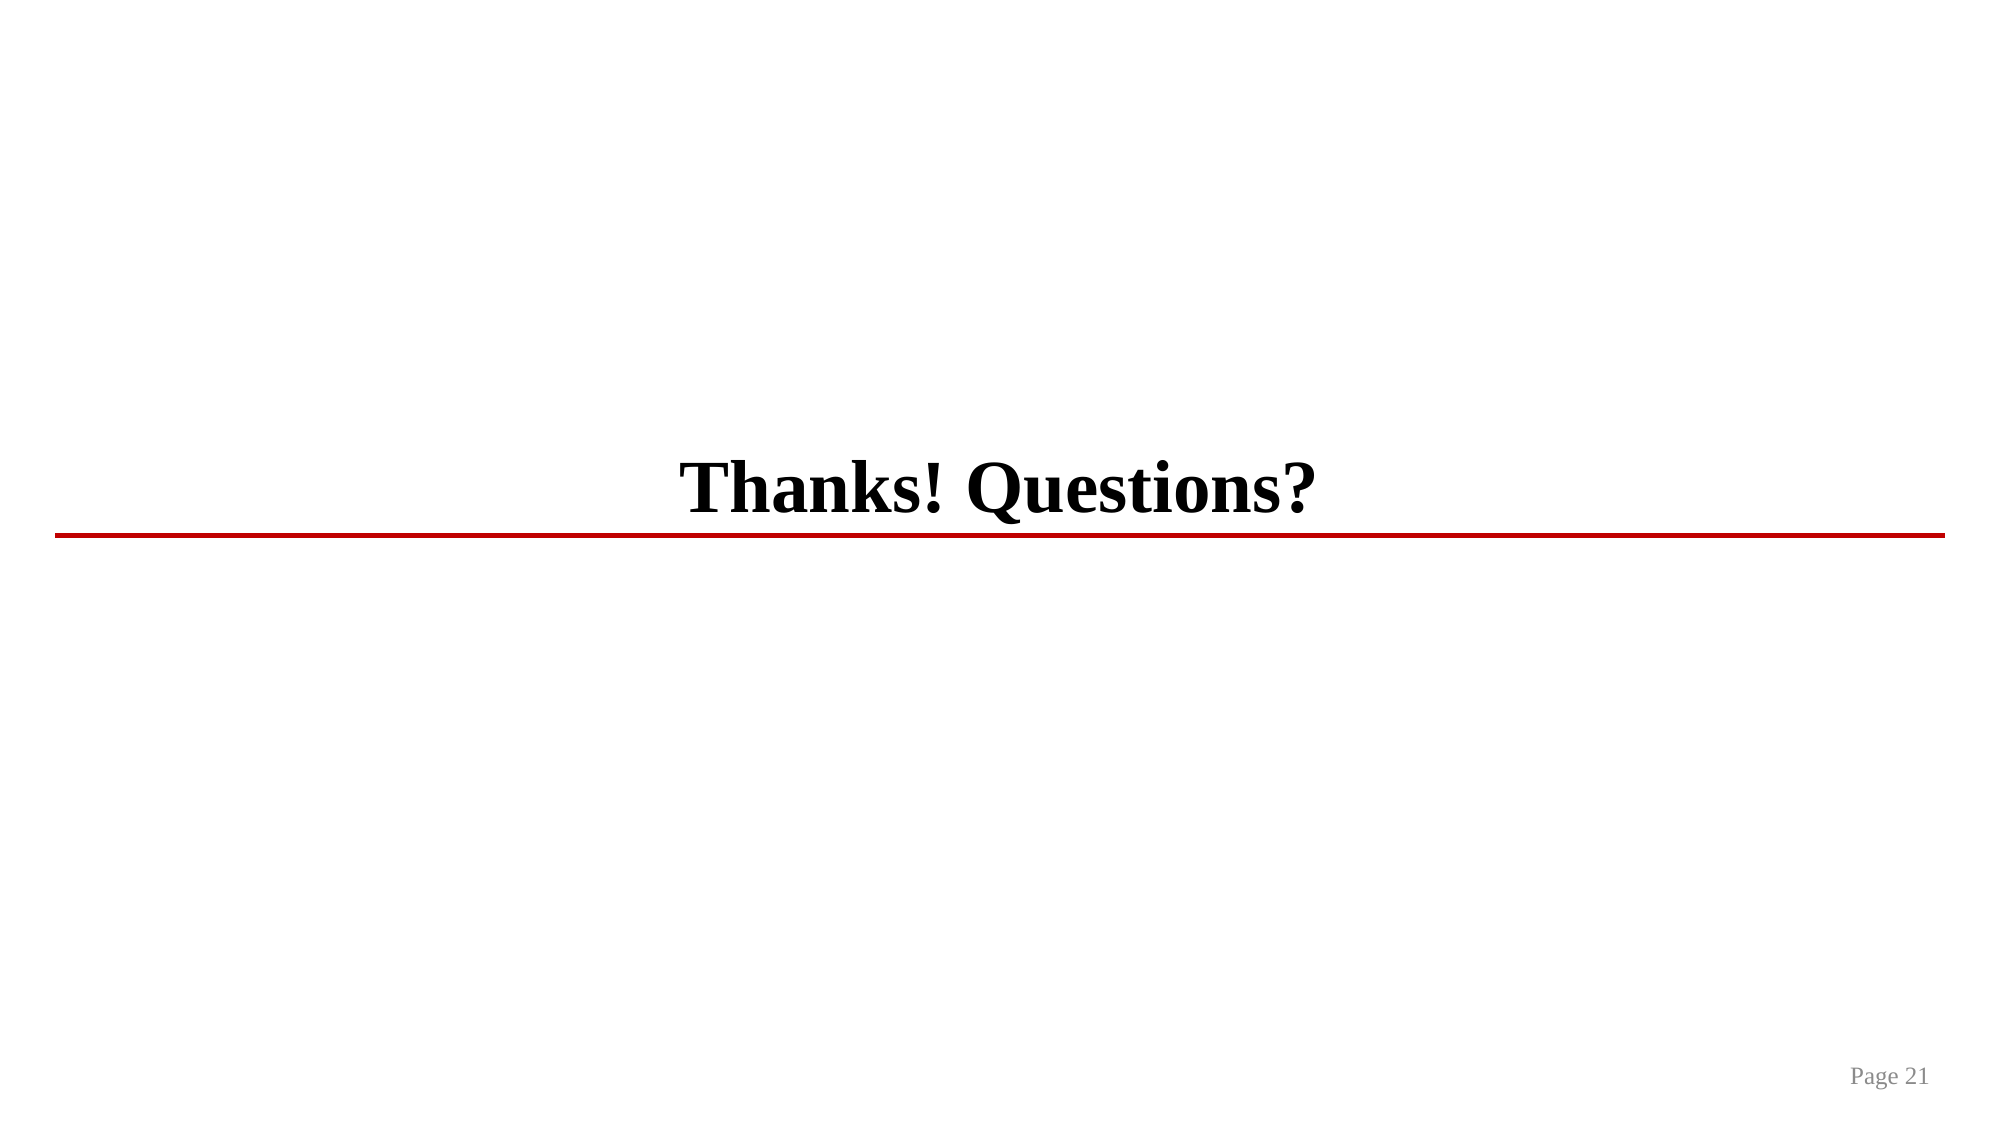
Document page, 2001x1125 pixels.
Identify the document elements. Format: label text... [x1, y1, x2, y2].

subtitle Thanks! Questions? [55, 299, 1945, 537]
slide_number Page 21 [1494, 1053, 1945, 1095]
